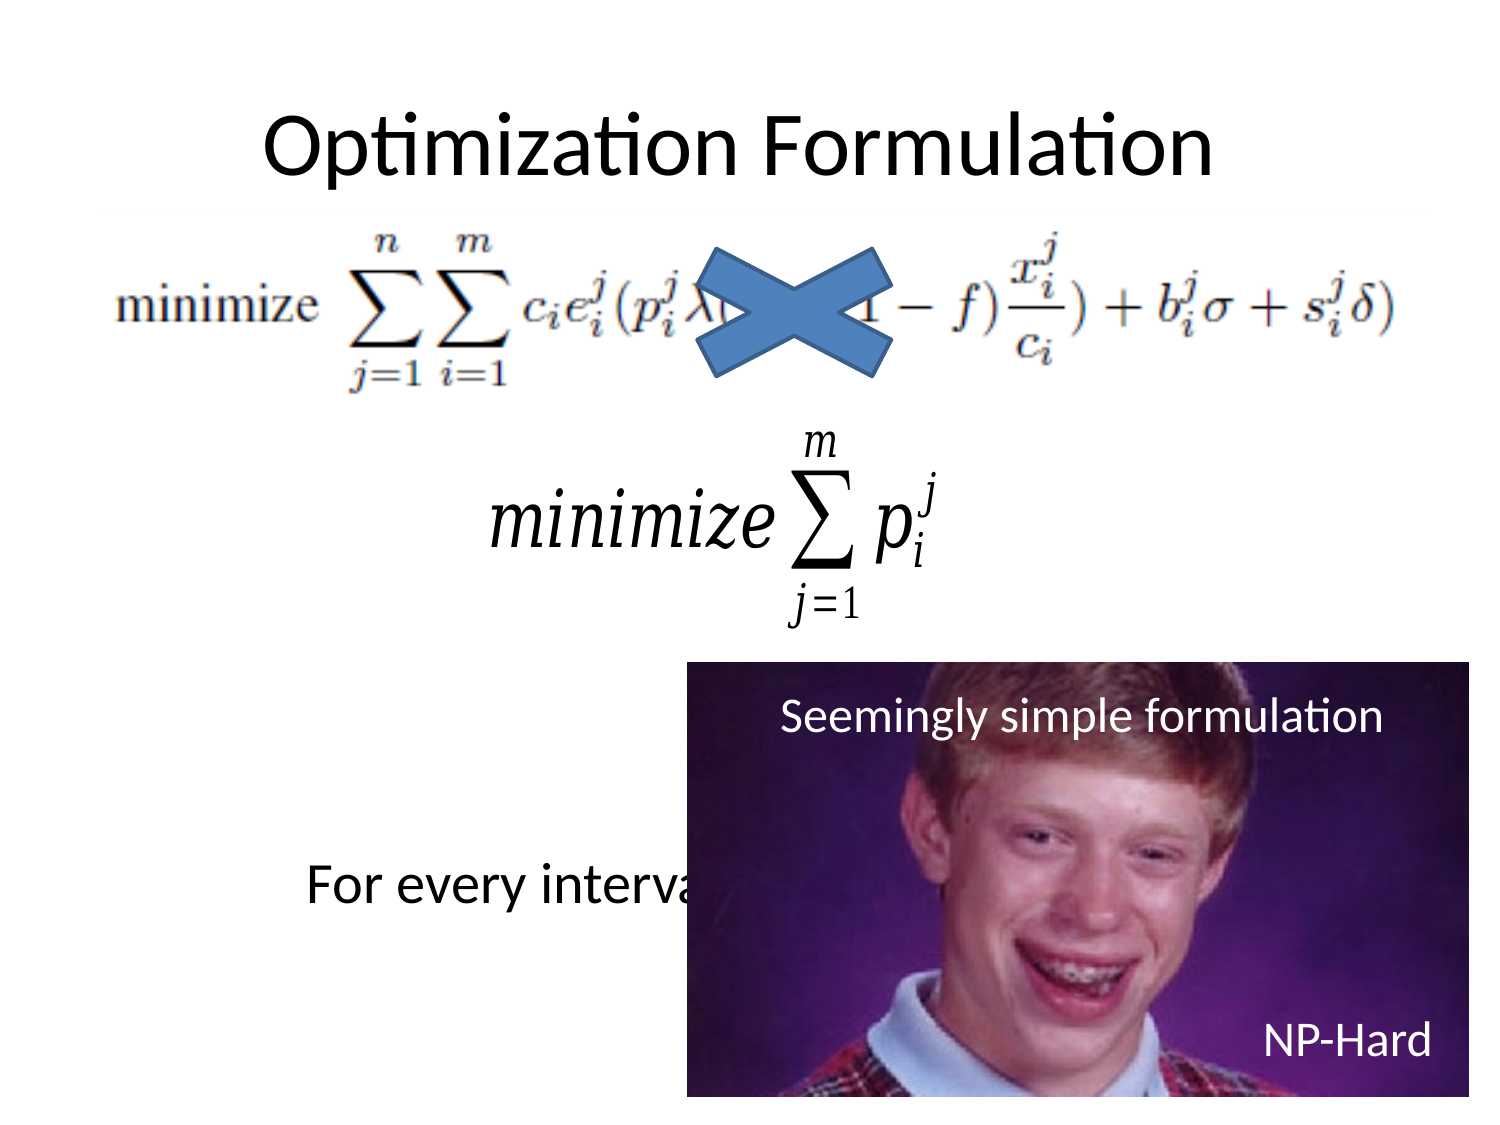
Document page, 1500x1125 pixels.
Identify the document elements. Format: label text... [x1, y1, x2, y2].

picture [687, 662, 1469, 1098]
title Optimization Formulation [75, 45, 1425, 233]
text_box For every interval, minimize # TRXs [292, 837, 682, 923]
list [99, 212, 1427, 426]
